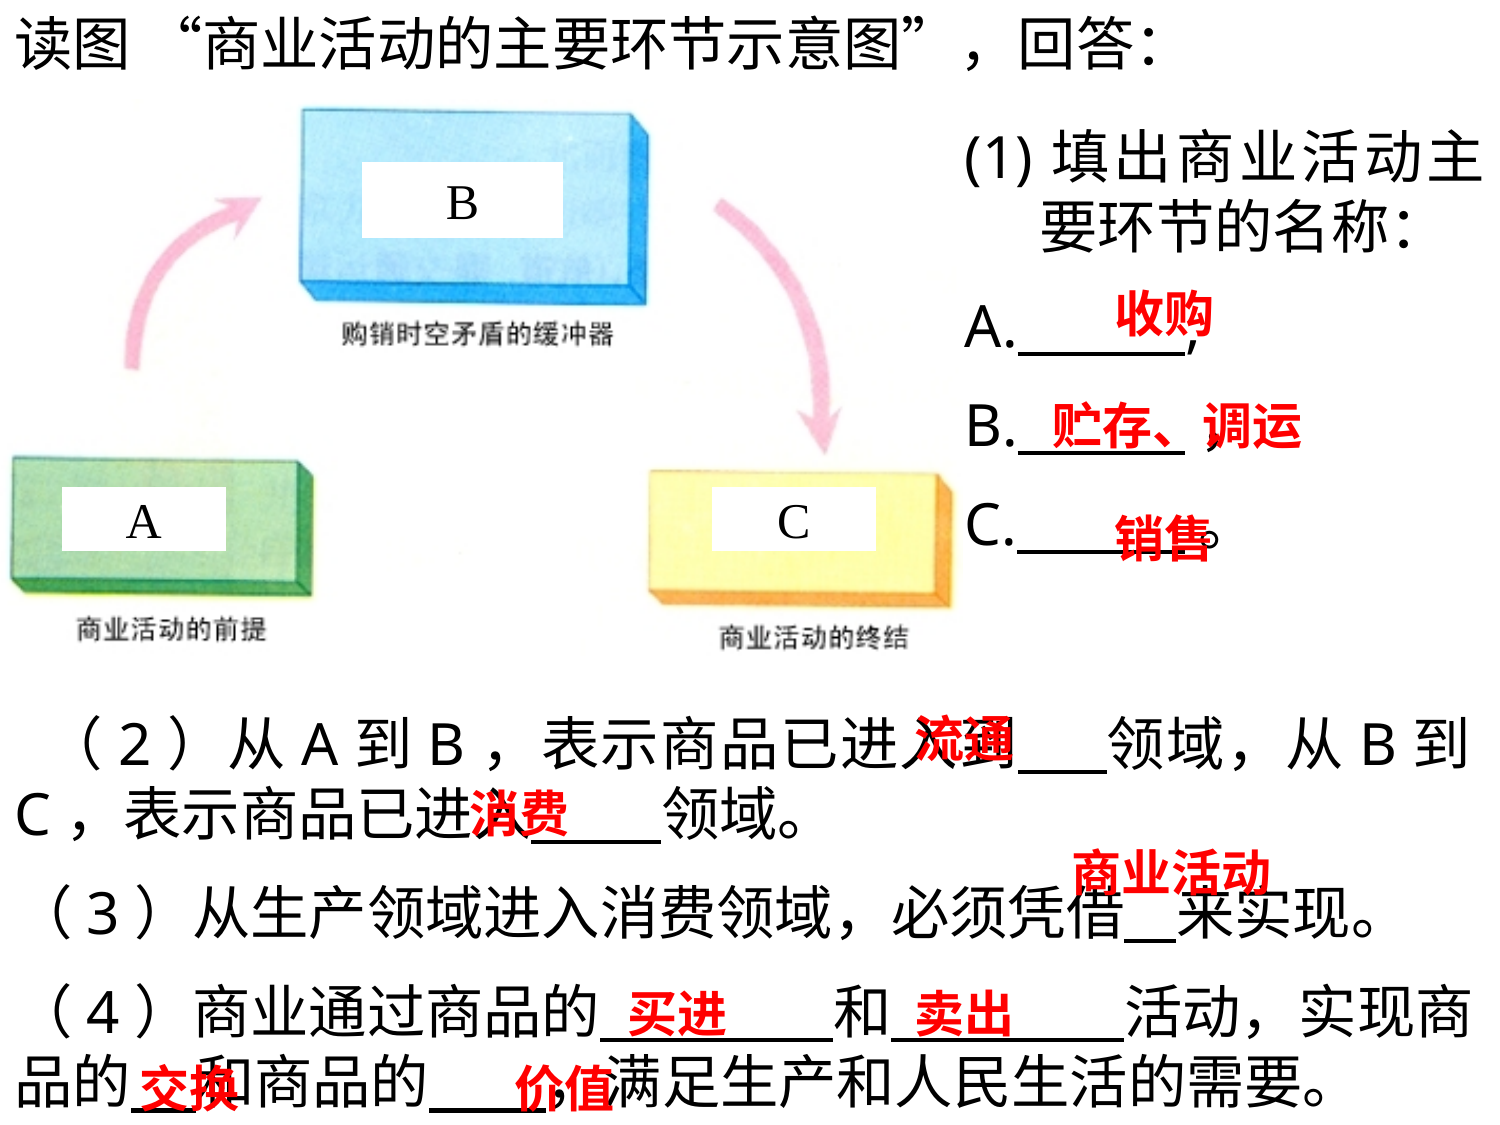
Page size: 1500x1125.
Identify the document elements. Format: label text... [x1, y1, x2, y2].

text_box 消费 [454, 775, 618, 850]
text_box 读图 “商业活动的主要环节示意图”，回答： [0, 0, 1500, 85]
text_box 收购 [1099, 274, 1263, 350]
text_box （2）从A到B，表示商品已进入到 领域，从B到C，表示商品已进入 领域。 （3）从生产领域进入消费领域，必须凭借 来实现。 （4）商业通过商品的 和 活动，实现商品的 和商品的 ，满足生产和人民生活的需要。 [0, 699, 1500, 1123]
text_box 价值 [499, 1049, 663, 1125]
text_box 销售 [1099, 499, 1263, 575]
text_box 商业活动 [1057, 834, 1307, 909]
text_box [0, 99, 963, 656]
text_box 交换 [124, 1049, 288, 1125]
text_box 买进 [612, 974, 775, 1050]
text_box 流通 [899, 699, 1063, 775]
text_box 卖出 [899, 974, 1063, 1050]
text_box (1)填出商业活动主要环节的名称： A. , B. ， C. 。 [963, 112, 1500, 565]
text_box 贮存、调运 [1037, 387, 1338, 463]
